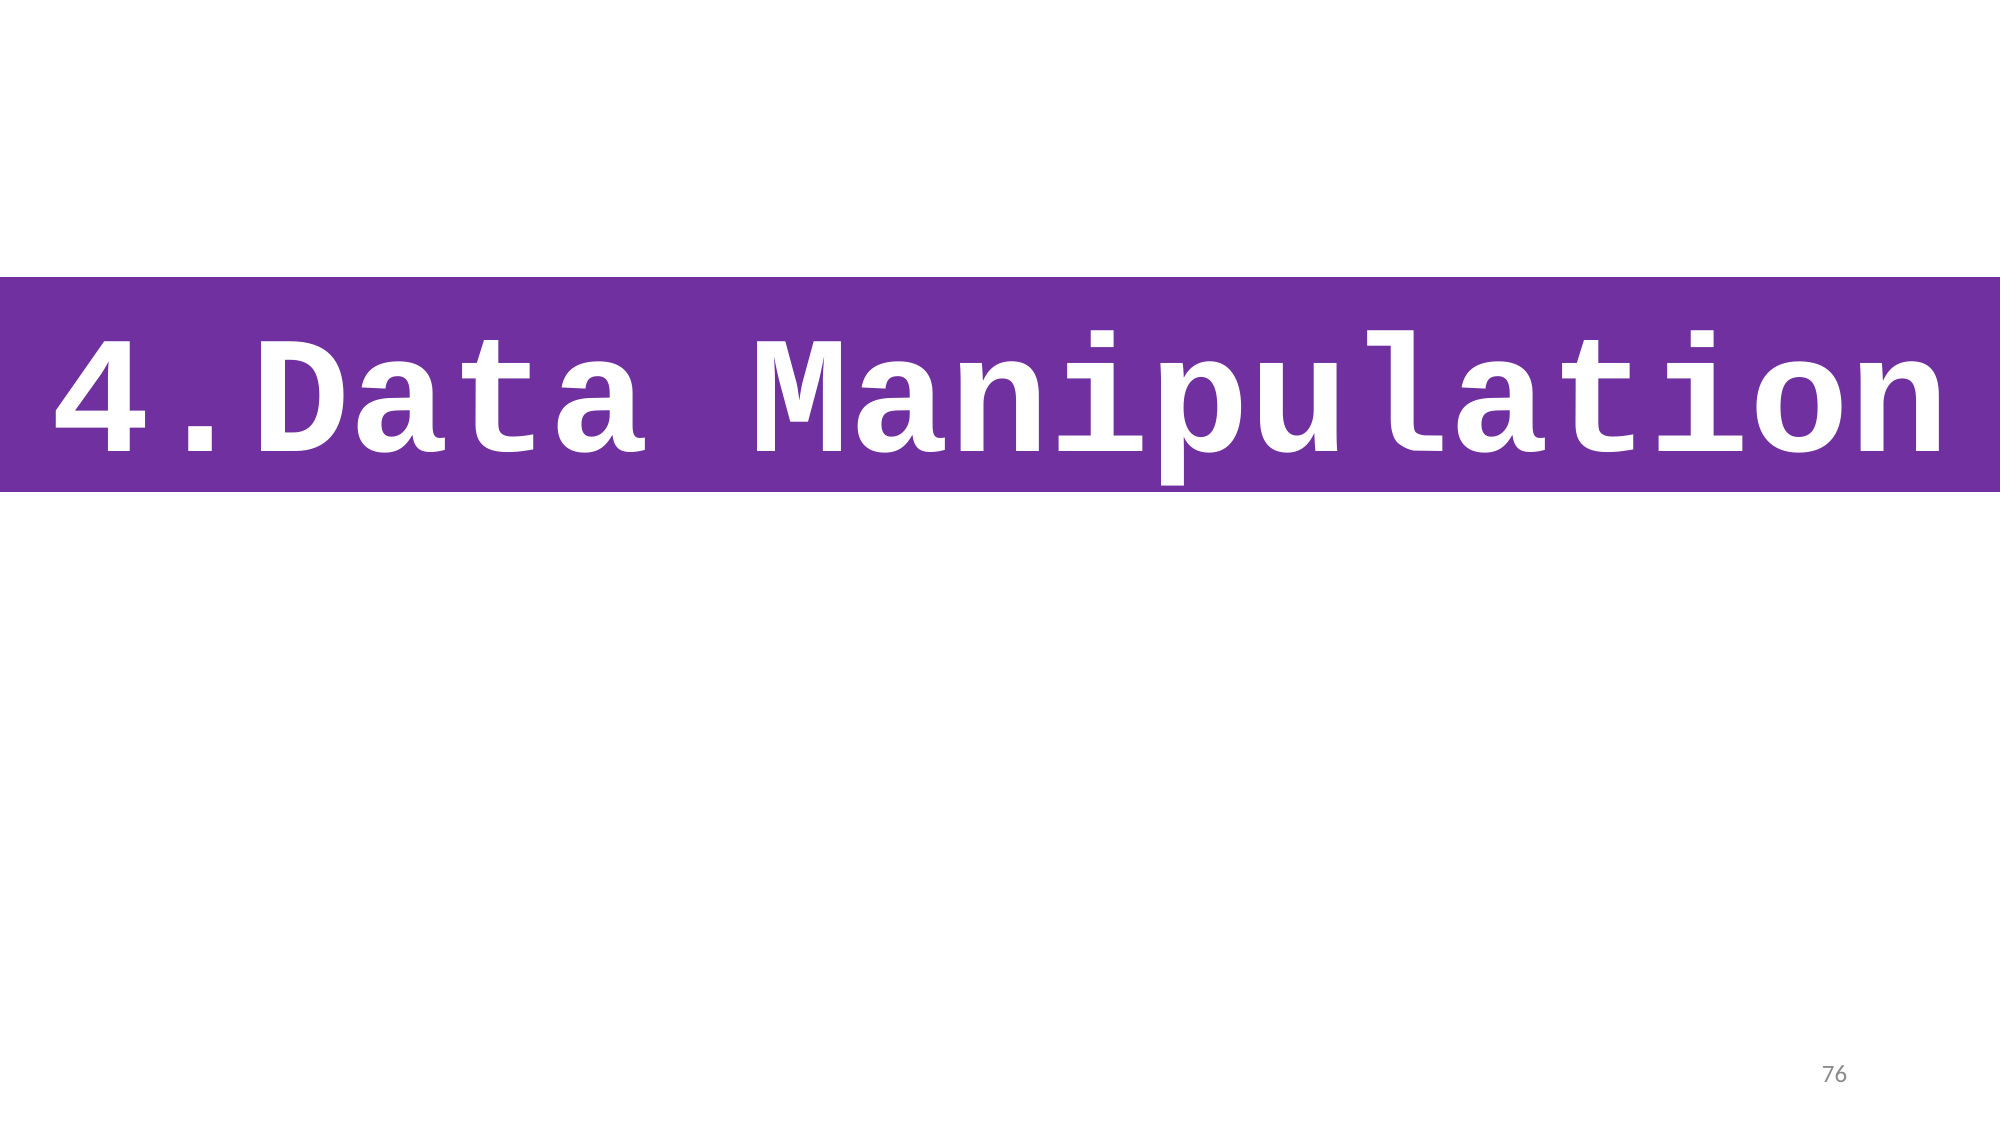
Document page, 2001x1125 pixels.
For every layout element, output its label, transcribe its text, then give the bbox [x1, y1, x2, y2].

slide_number 76 [1412, 1042, 1863, 1103]
text_box 4.Data Manipulation [0, 277, 2000, 492]
